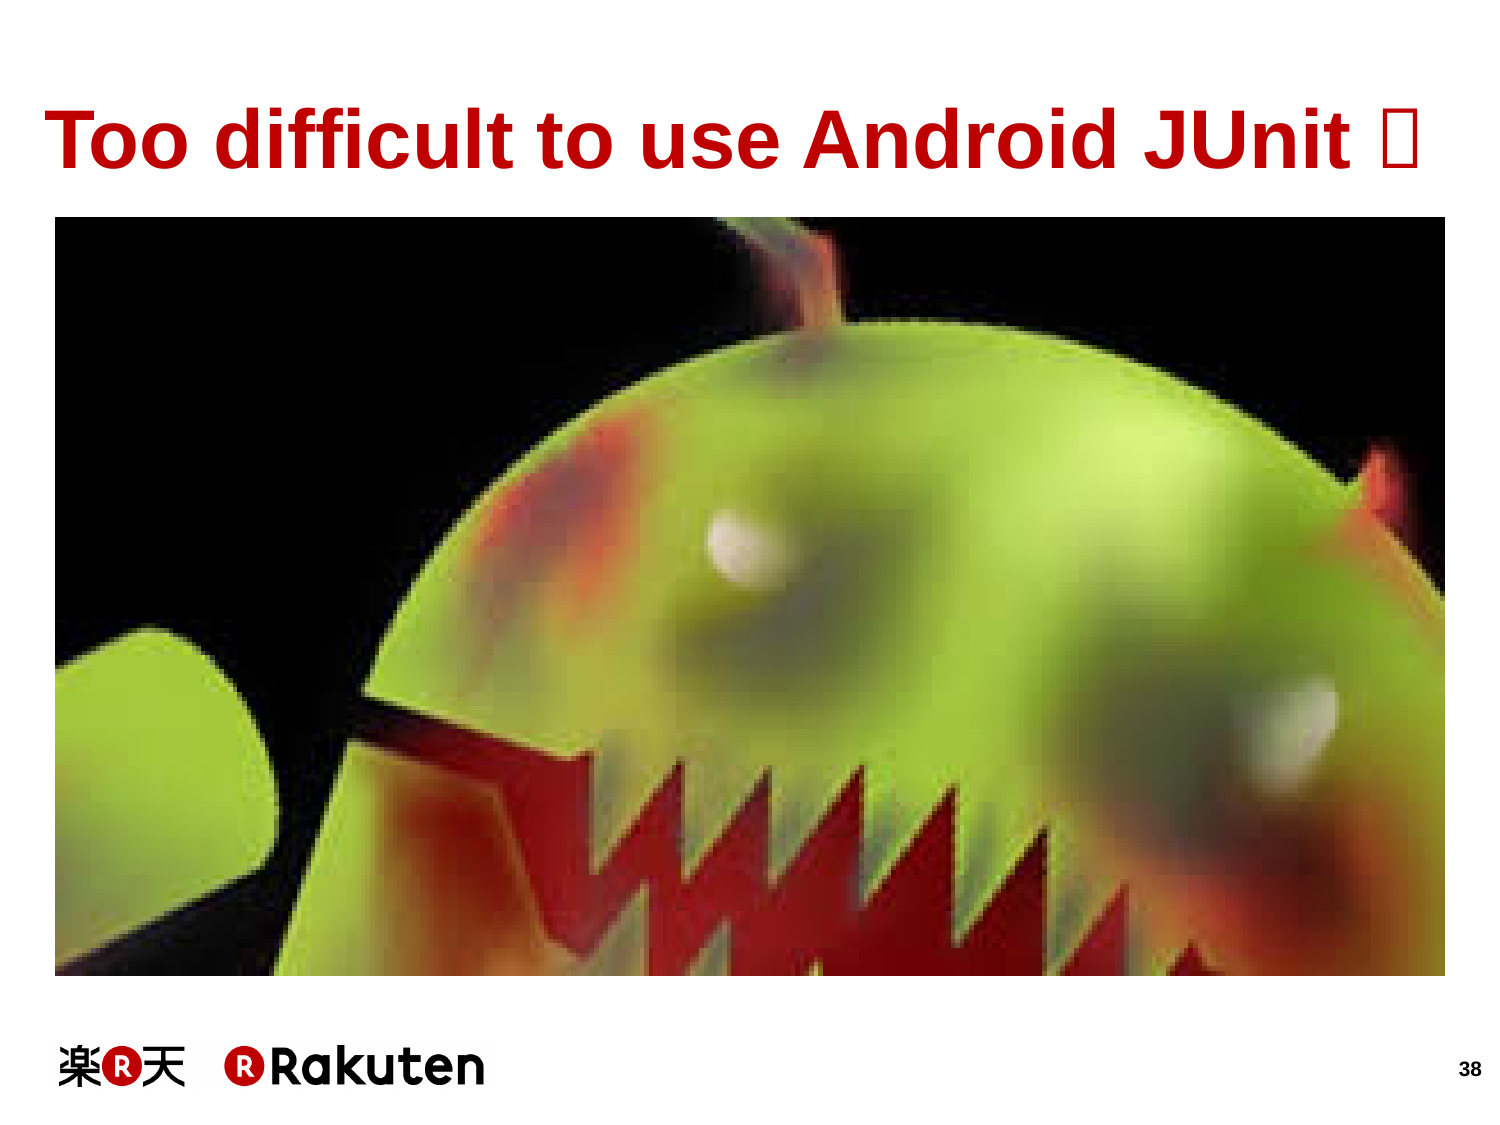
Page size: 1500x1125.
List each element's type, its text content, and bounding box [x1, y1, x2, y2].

picture [53, 1039, 491, 1093]
text_box Too difficult to use Android JUnit  [29, 77, 1471, 196]
picture [54, 216, 1446, 977]
